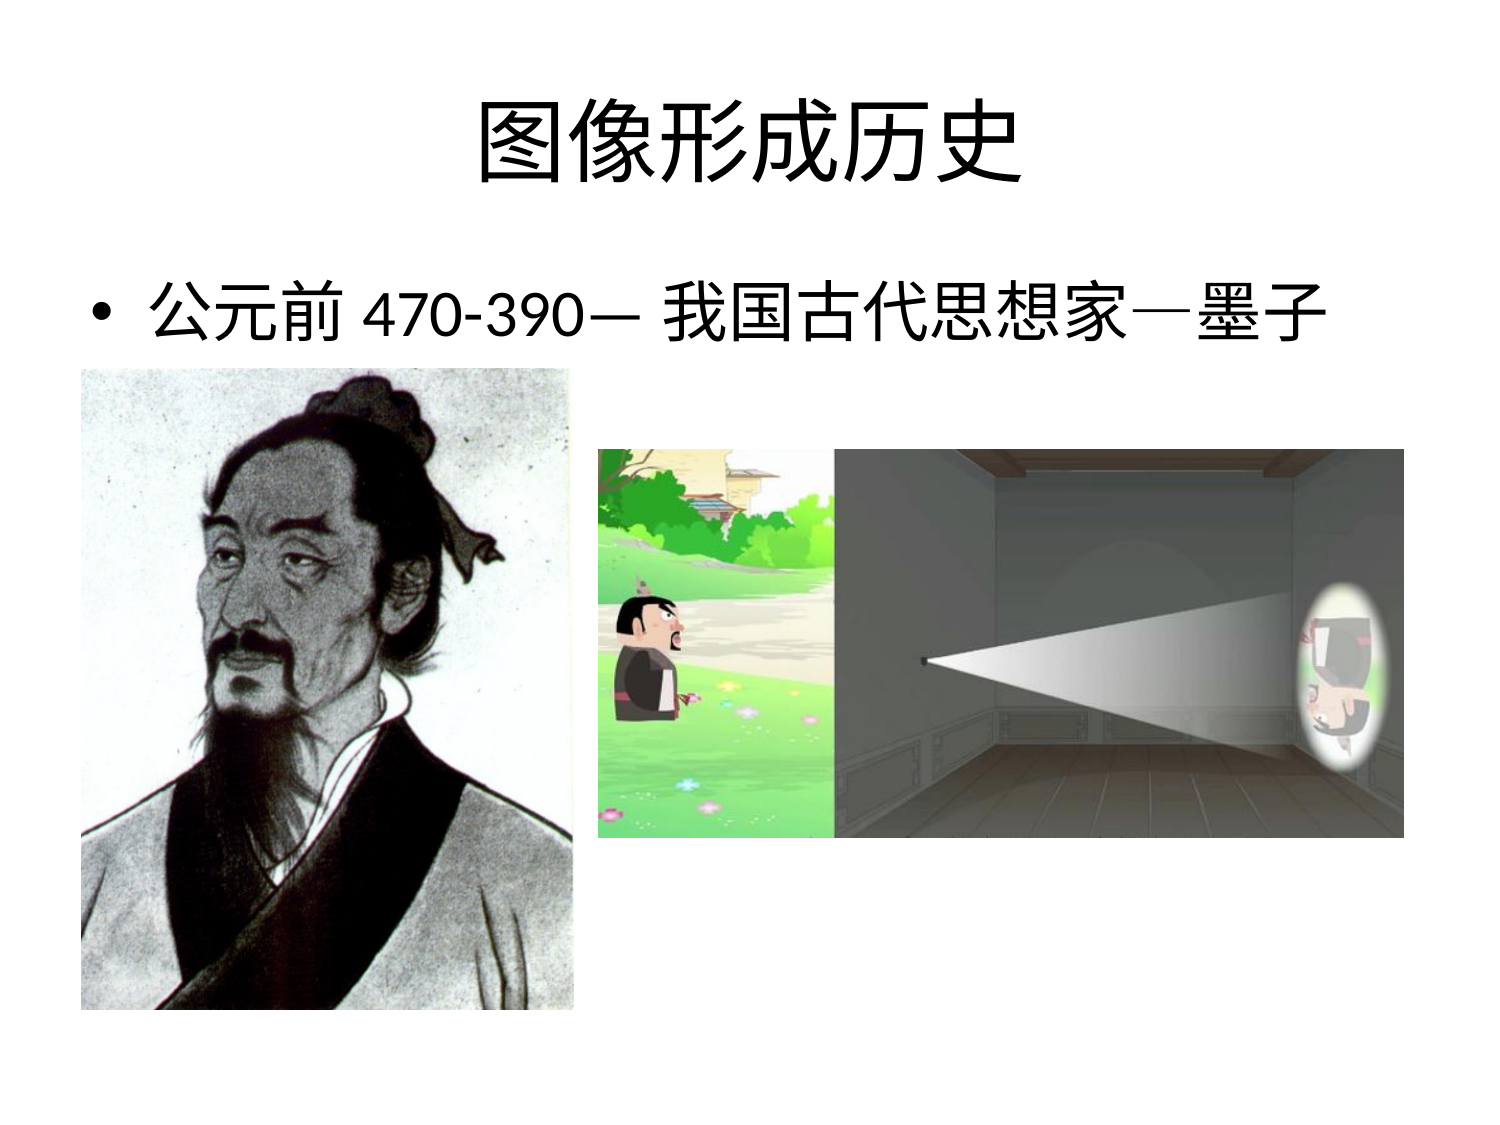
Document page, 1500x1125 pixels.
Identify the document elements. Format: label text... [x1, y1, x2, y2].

picture [597, 449, 1404, 838]
list 公元前470-390—我国古代思想家—墨子 [75, 262, 1425, 1005]
picture [81, 367, 574, 1011]
title 图像形成历史 [75, 45, 1425, 233]
